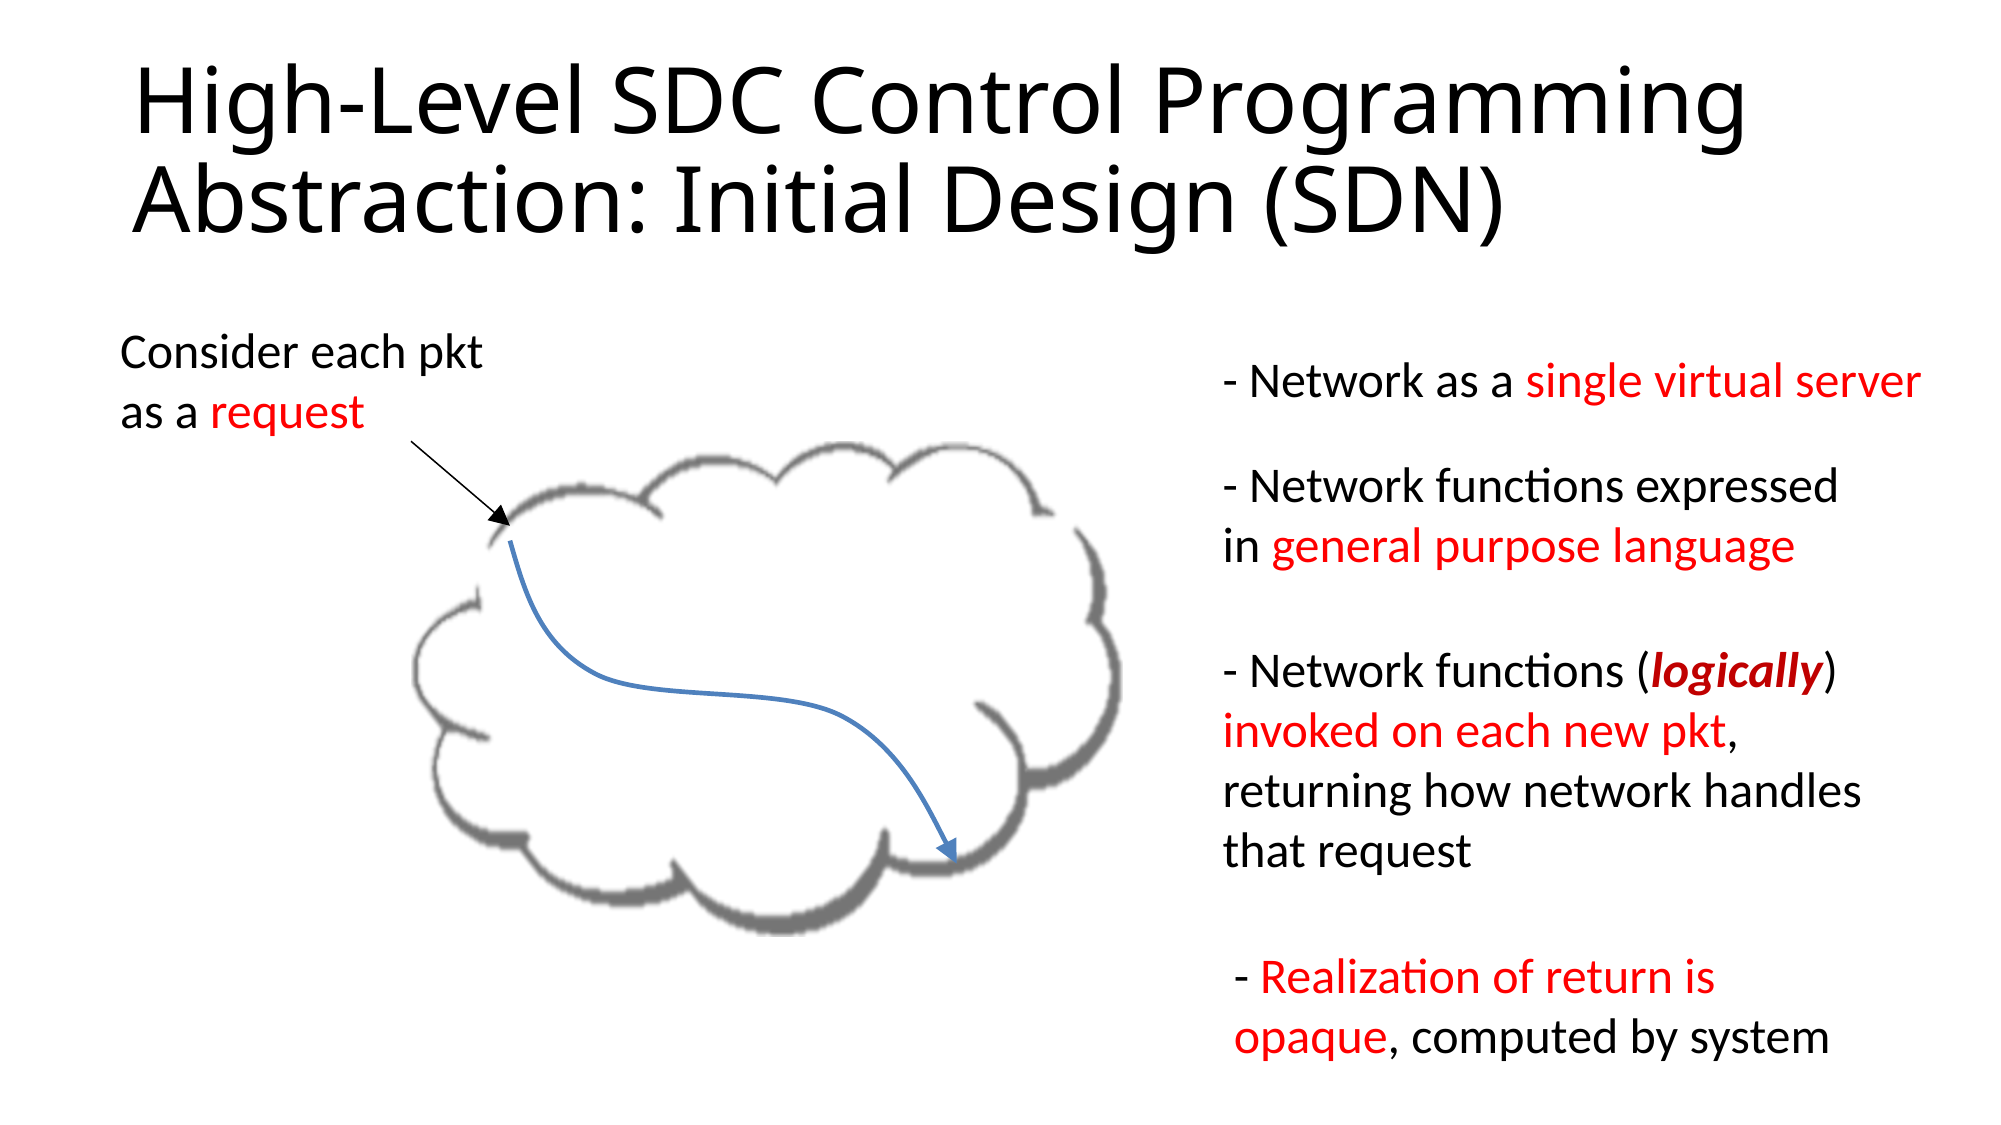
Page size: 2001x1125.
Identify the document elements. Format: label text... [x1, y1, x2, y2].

text_box Consider each pkt as a request [105, 310, 527, 446]
title High-Level SDC Control Programming Abstraction: Initial Design (SDN) [117, 44, 1931, 263]
text_box - Network functions (logically) invoked on each new pkt, returning how network handles that request [1207, 630, 1950, 885]
text_box - Network as a single virtual server [1207, 340, 1978, 416]
text_box - Network functions expressed in general purpose language [1207, 444, 1901, 580]
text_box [410, 441, 1123, 937]
text_box - Realization of return is opaque, computed by system [1218, 936, 1855, 1072]
